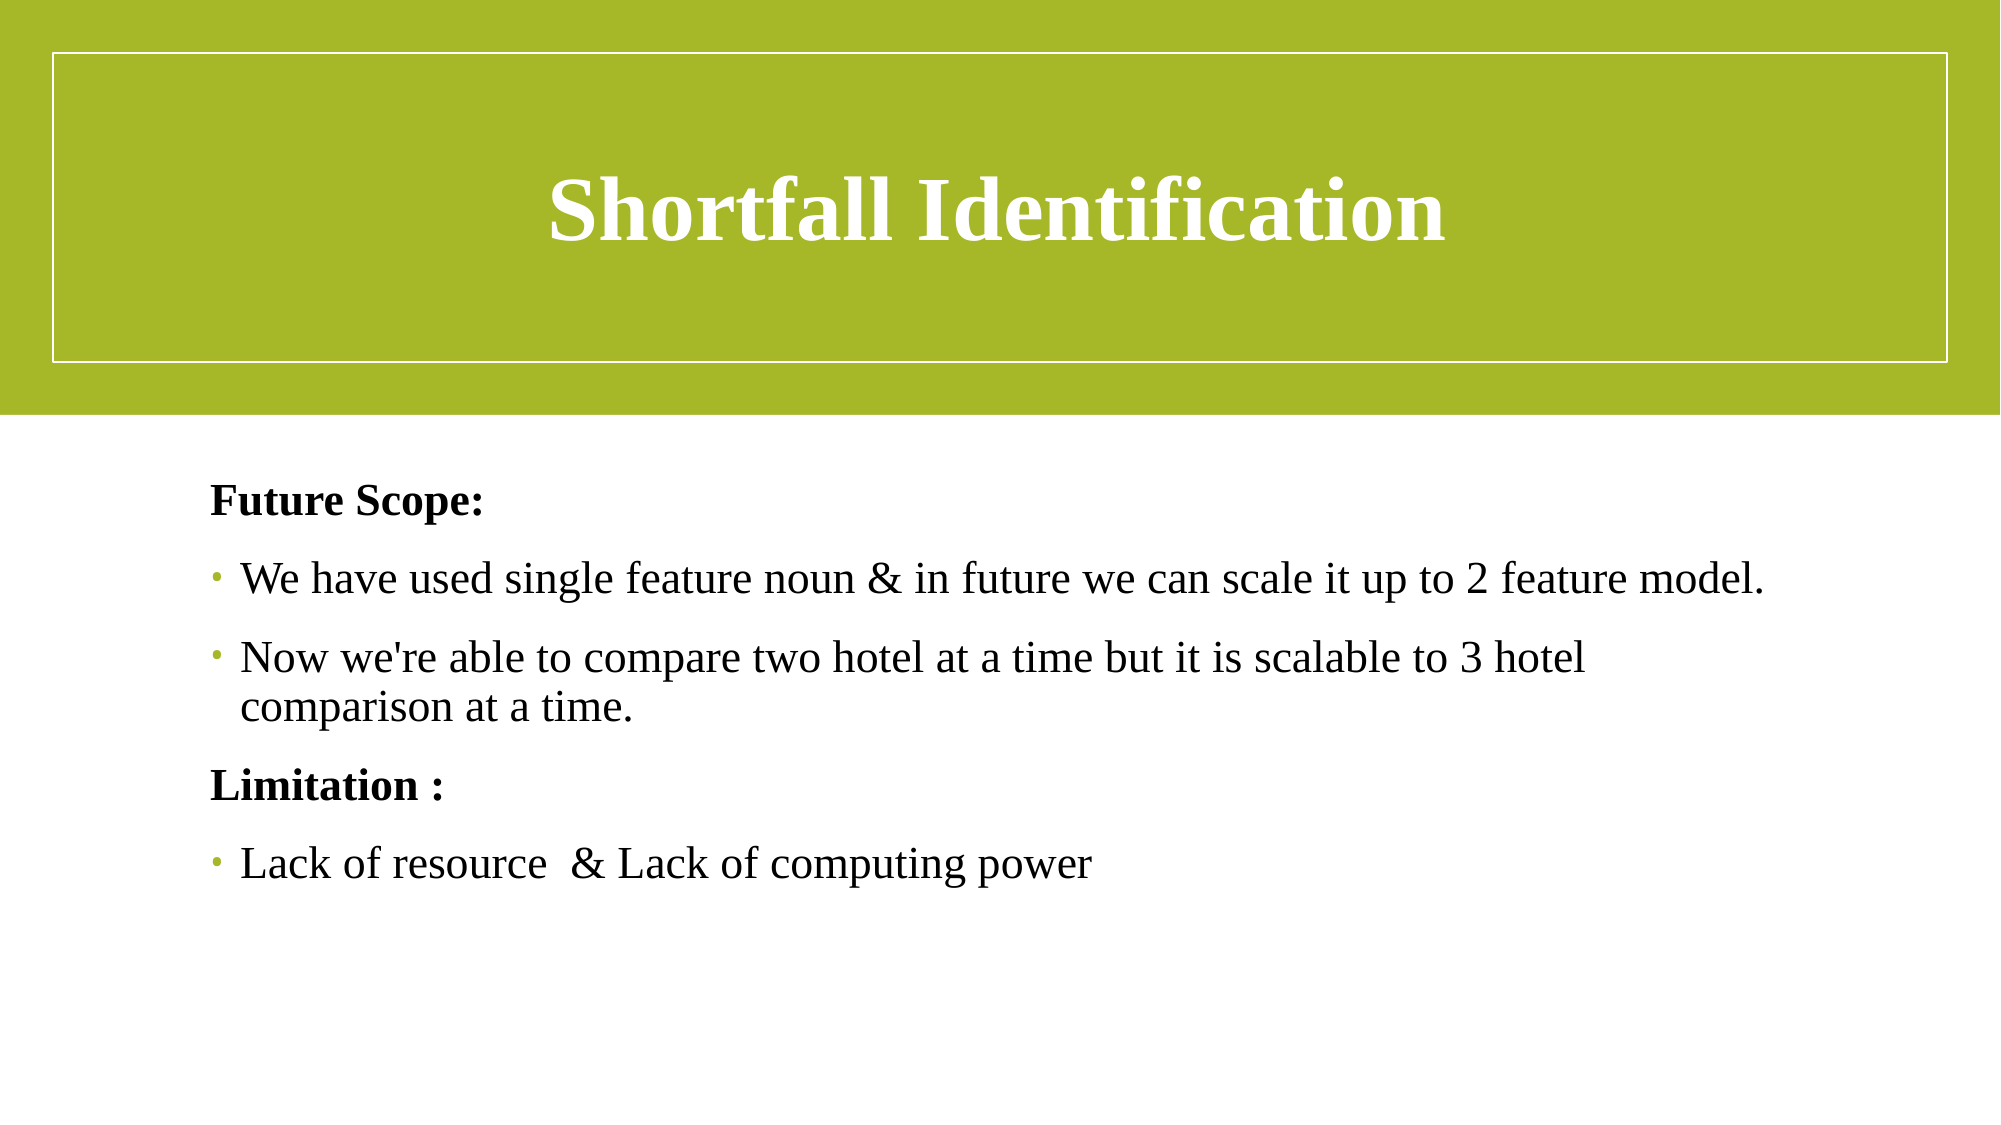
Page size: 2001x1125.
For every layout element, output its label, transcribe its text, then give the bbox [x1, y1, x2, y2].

text_box [0, 413, 2000, 1125]
title Shortfall Identification [187, 99, 1808, 323]
text_box [51, 51, 1949, 364]
list Future Scope: We have used single feature noun & in future we can scale it up to 2 feature model. Now we're able to compare two hotel at a time but it is scalable to 3 hotel comparison at a time. Limitation : Lack of resource & Lack of computing power [187, 467, 1808, 1000]
text_box [0, 0, 2000, 413]
